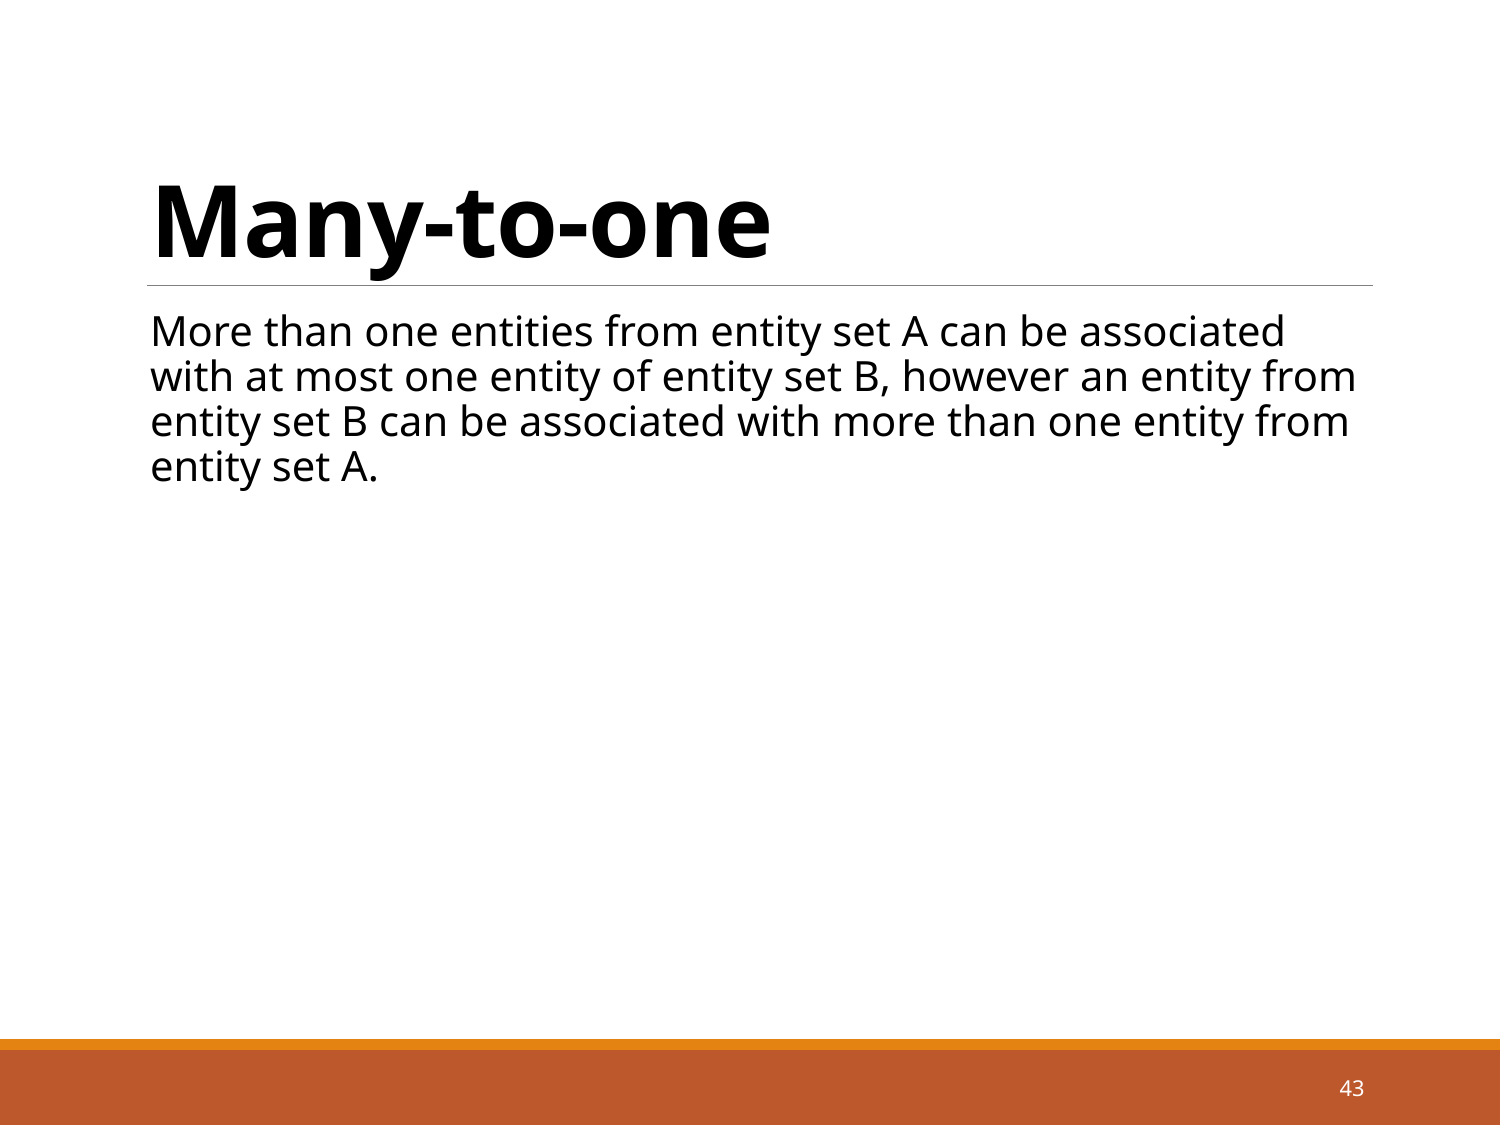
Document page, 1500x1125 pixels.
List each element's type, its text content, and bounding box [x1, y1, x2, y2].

slide_number 43 [1218, 1059, 1380, 1120]
title Many-to-one [135, 47, 1373, 285]
list More than one entities from entity set A can be associated with at most one entity of entity set B, however an entity from entity set B can be associated with more than one entity from entity set A. [135, 302, 1373, 963]
